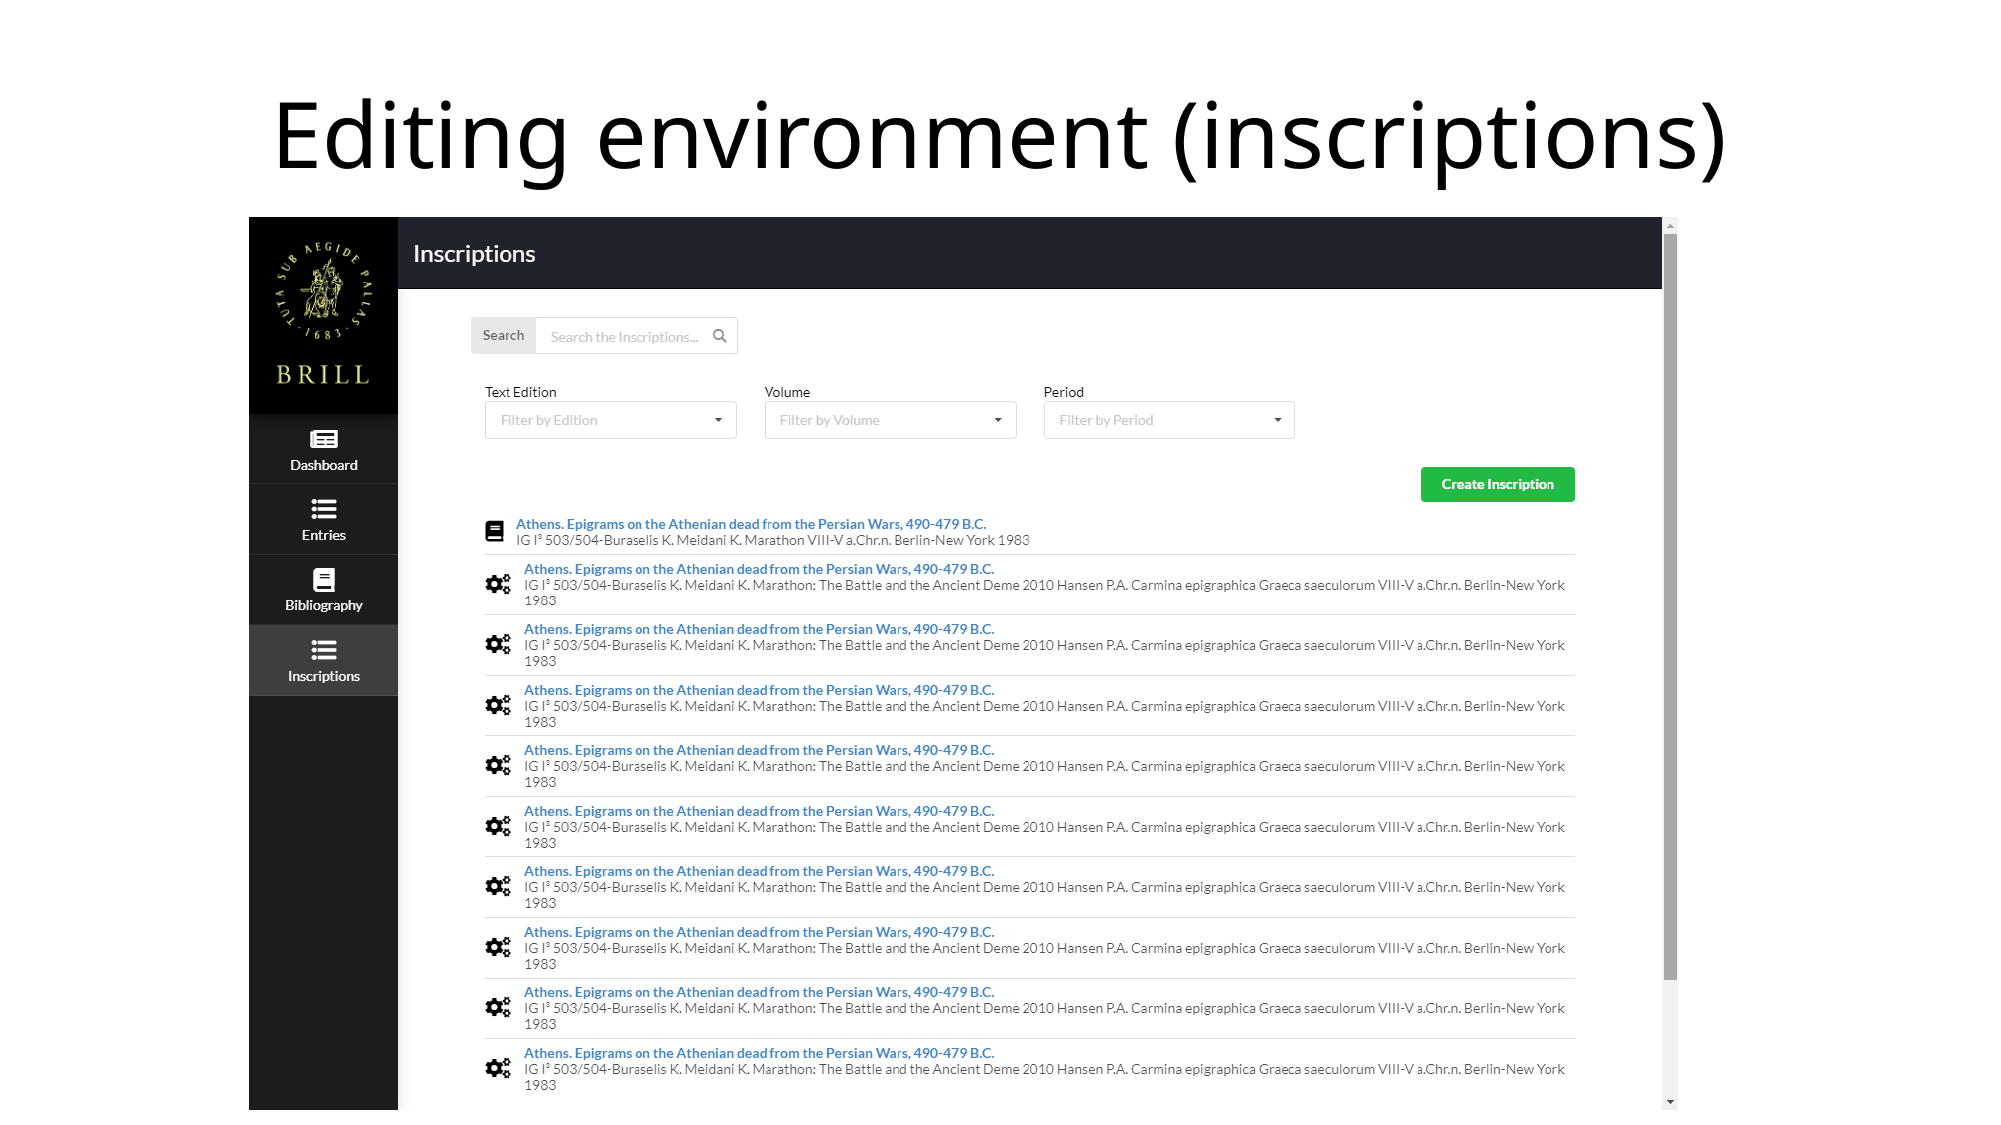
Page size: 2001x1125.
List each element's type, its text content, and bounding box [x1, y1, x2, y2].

title Editing environment (inscriptions) [137, 59, 1863, 217]
picture [249, 216, 1678, 1110]
